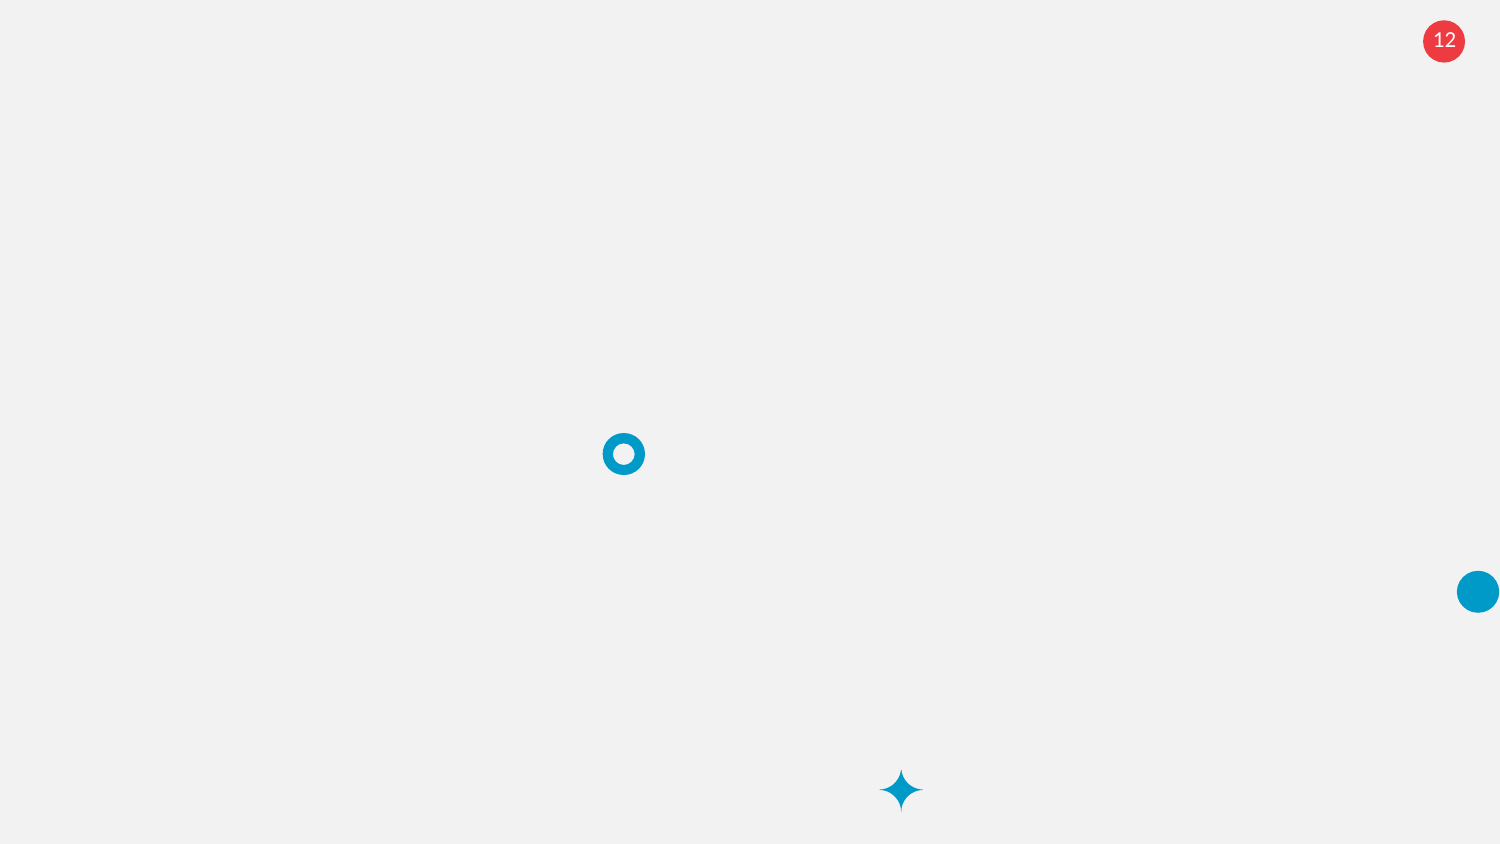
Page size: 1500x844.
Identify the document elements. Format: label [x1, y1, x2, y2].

picture [614, 444, 634, 464]
picture [602, 0, 1500, 844]
